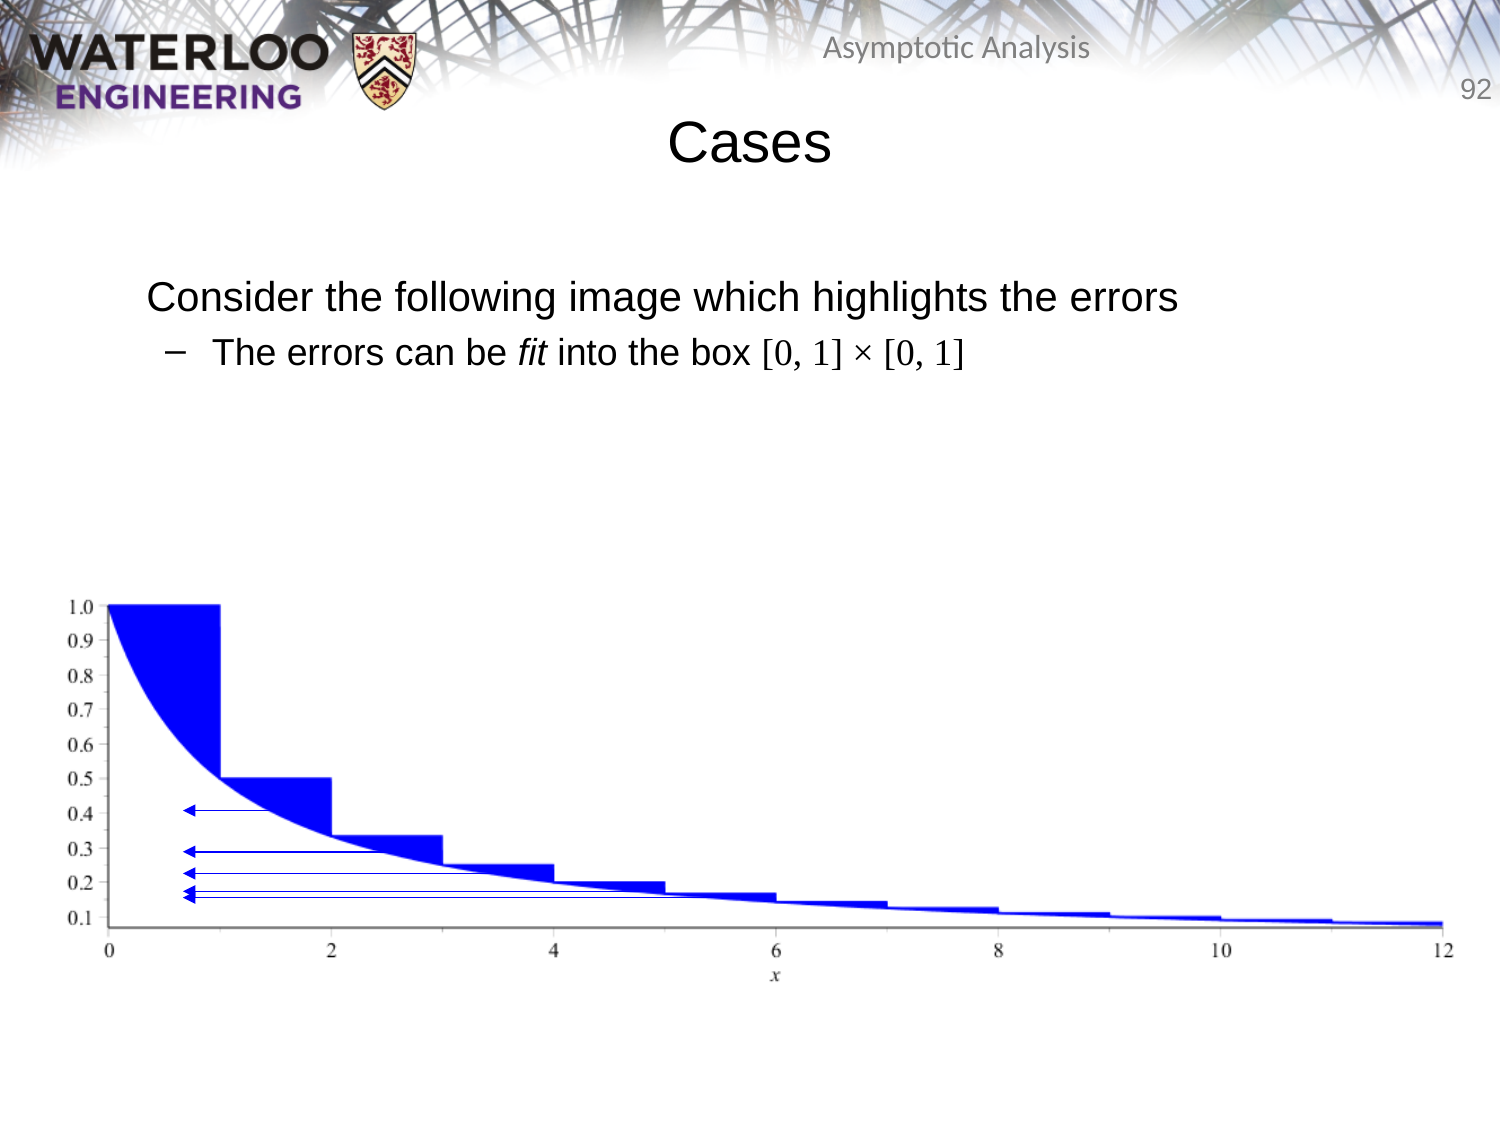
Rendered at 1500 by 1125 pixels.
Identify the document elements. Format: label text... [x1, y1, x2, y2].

title Cases [74, 44, 1426, 233]
list Consider the following image which highlights the errors The errors can be fit into the box [0, 1] × [0, 1] [74, 262, 1426, 584]
picture [0, 0, 1500, 1125]
